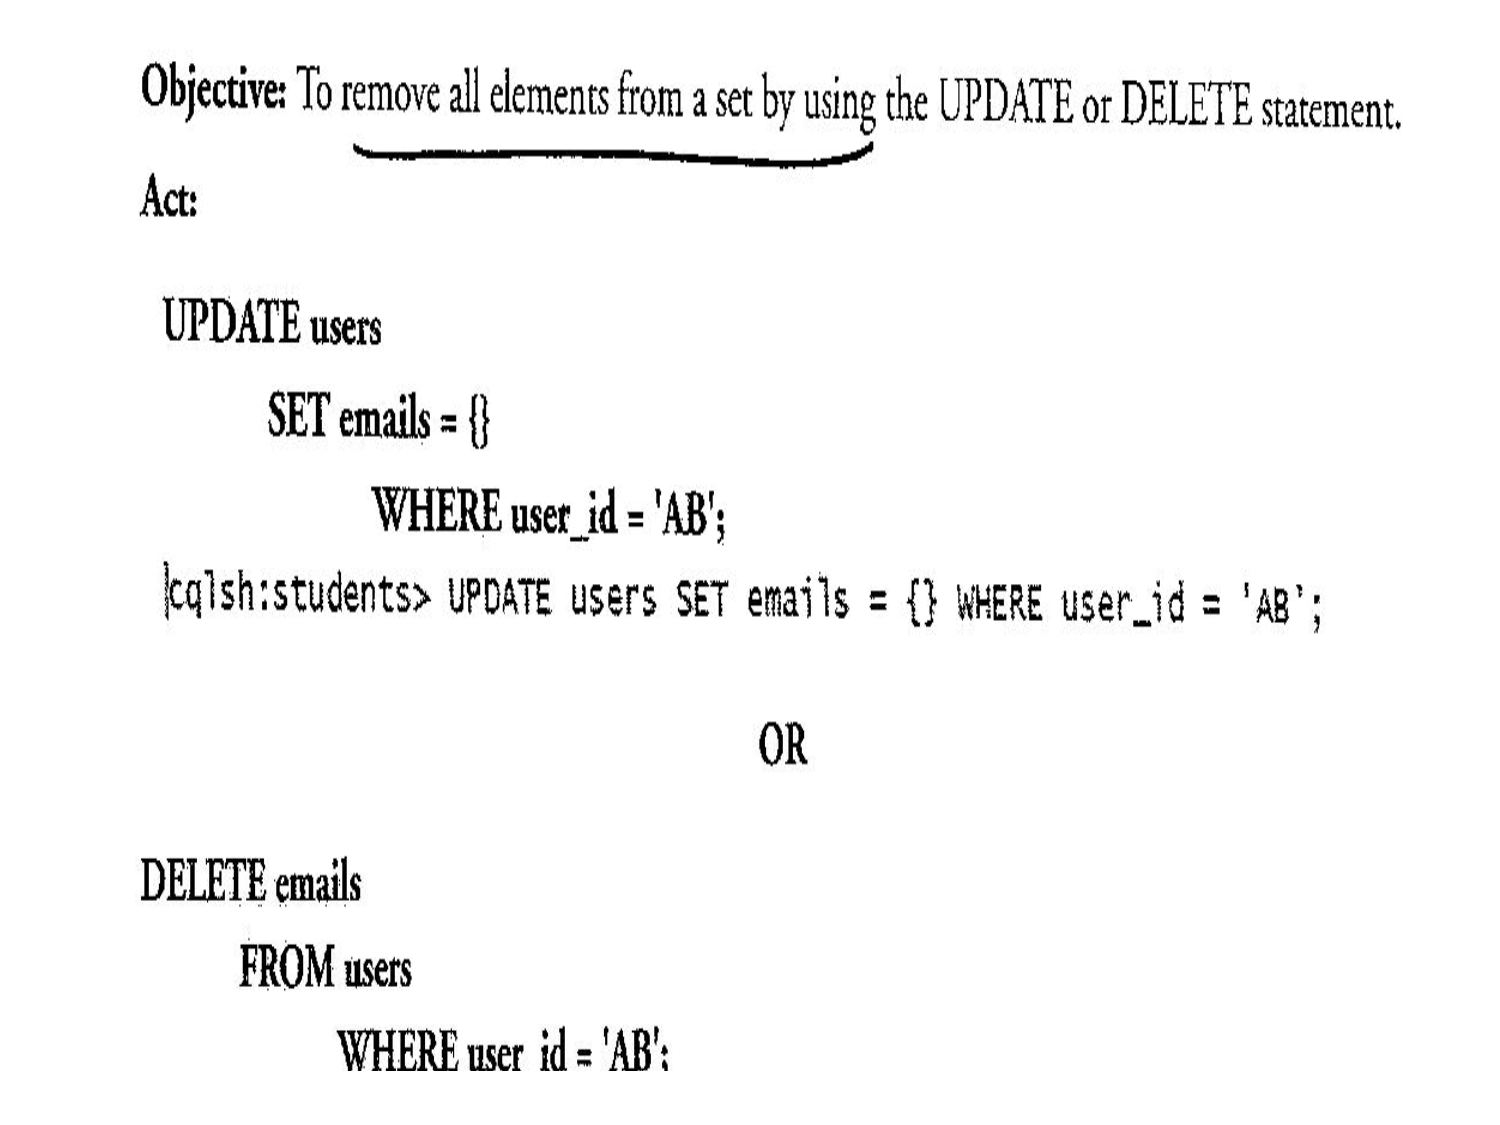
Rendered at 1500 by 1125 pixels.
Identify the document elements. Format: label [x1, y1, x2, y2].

picture [17, 42, 1483, 1072]
